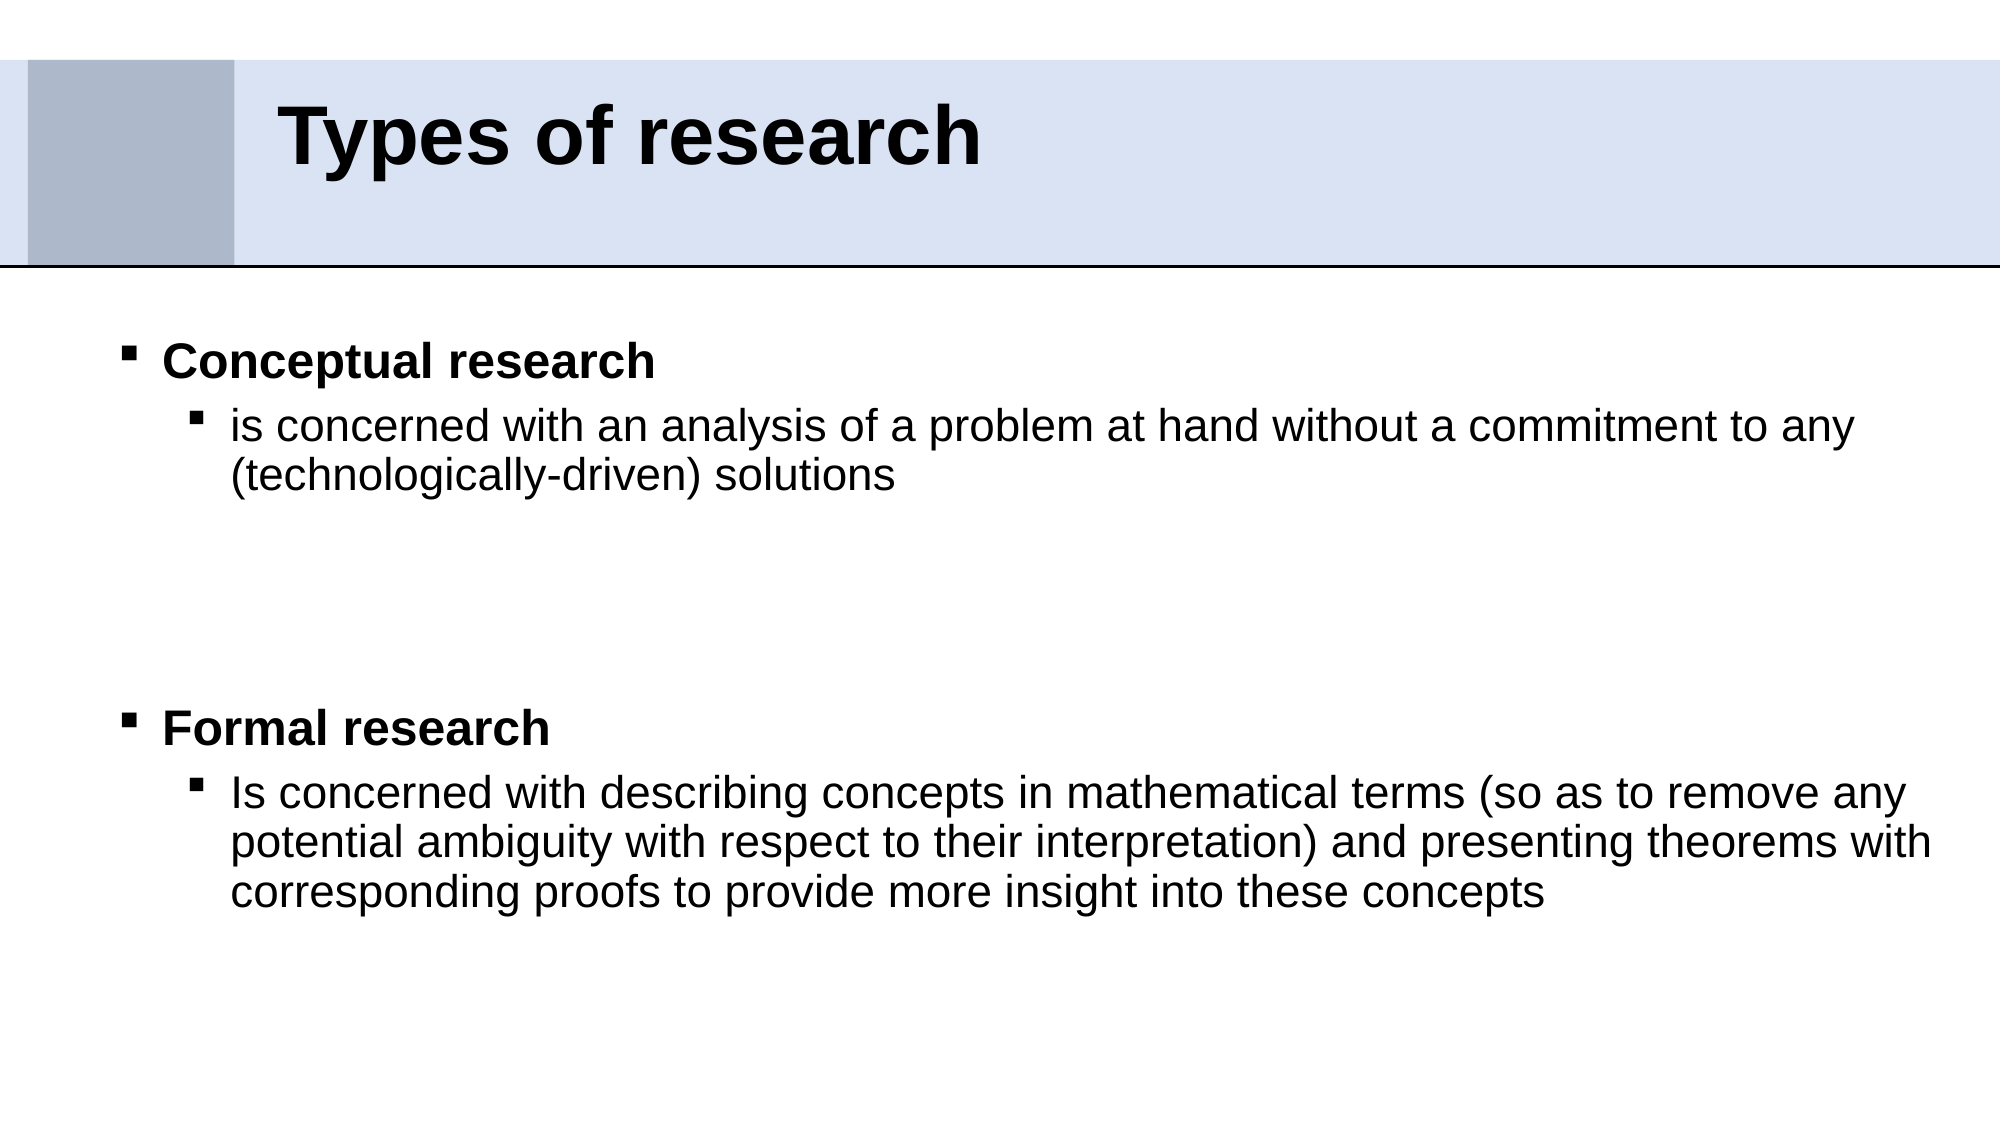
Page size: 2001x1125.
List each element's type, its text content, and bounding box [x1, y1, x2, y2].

title Types of research [262, 59, 2000, 203]
list Conceptual research is concerned with an analysis of a problem at hand without a commitment to any (technologically-driven) solutions Formal research Is concerned with describing concepts in mathematical terms (so as to remove any potential ambiguity with respect to their interpretation) and presenting theorems with corresponding proofs to provide more insight into these concepts [102, 327, 1961, 1040]
